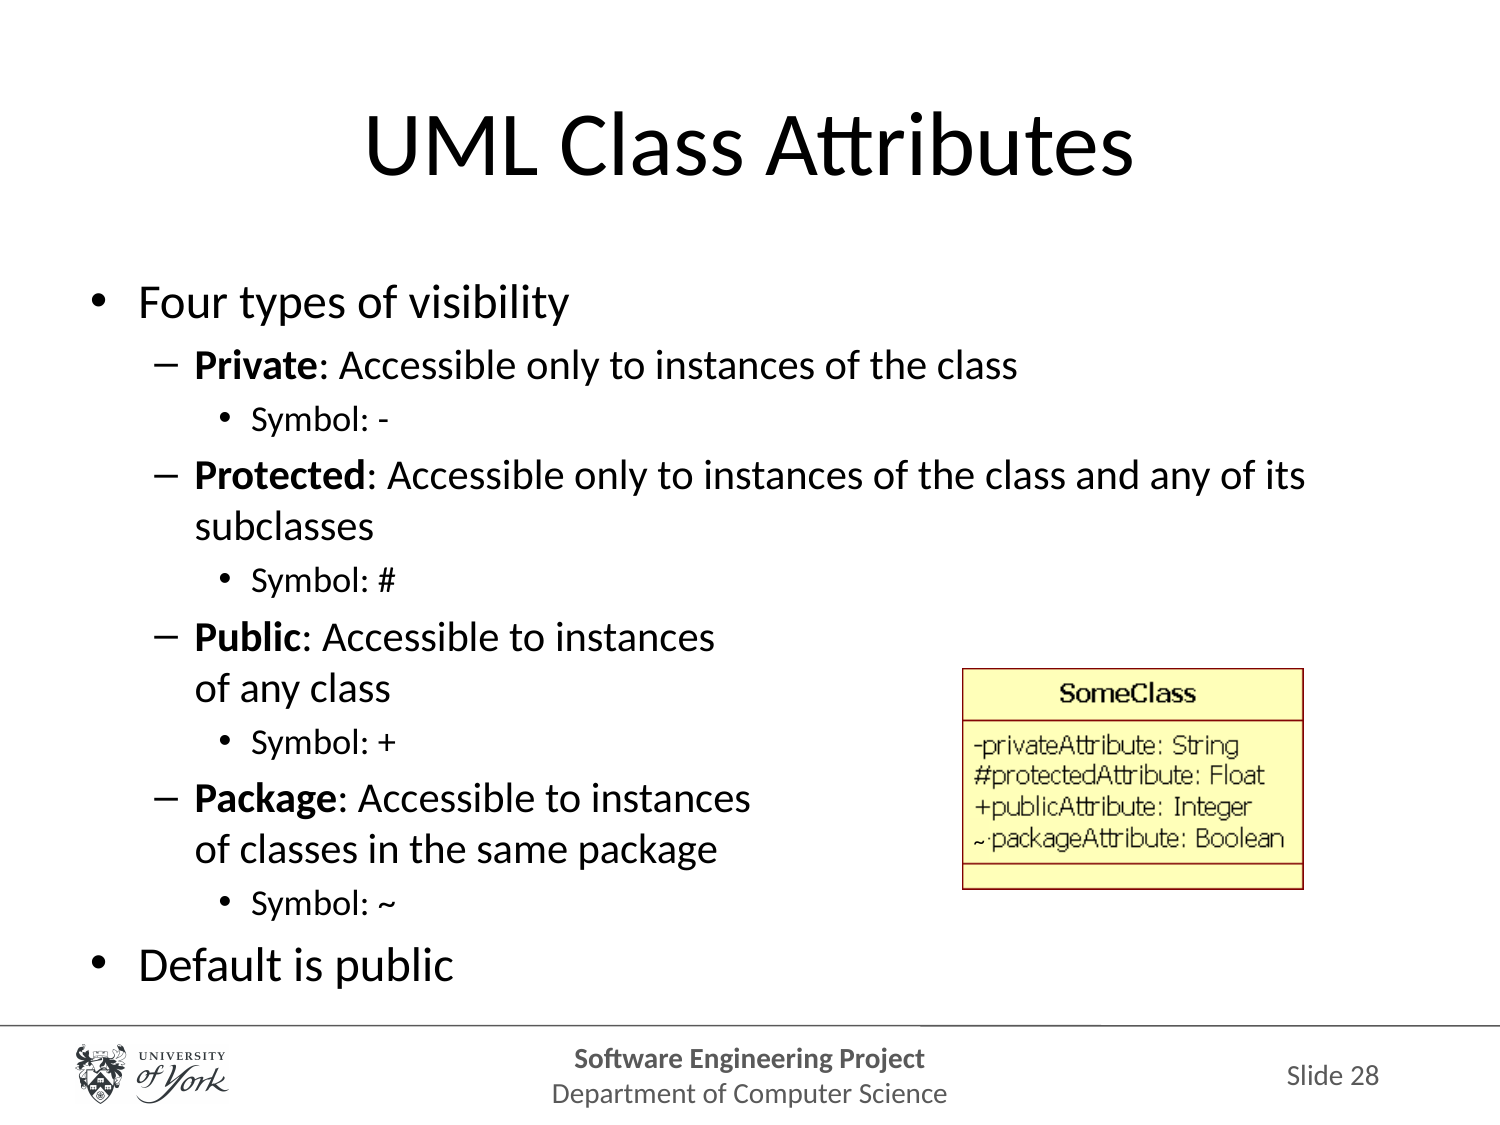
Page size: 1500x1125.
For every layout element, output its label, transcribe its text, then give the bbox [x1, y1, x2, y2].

picture [75, 1044, 229, 1104]
title UML Class Attributes [75, 45, 1425, 233]
list Four types of visibility Private: Accessible only to instances of the class Symbol: - Protected: Accessible only to instances of the class and any of its subclasses Symbol: # Public: Accessible to instances of any class Symbol: + Package: Accessible to instances of classes in the same package Symbol: ~ Default is public [75, 262, 1425, 1005]
picture [962, 668, 1304, 890]
